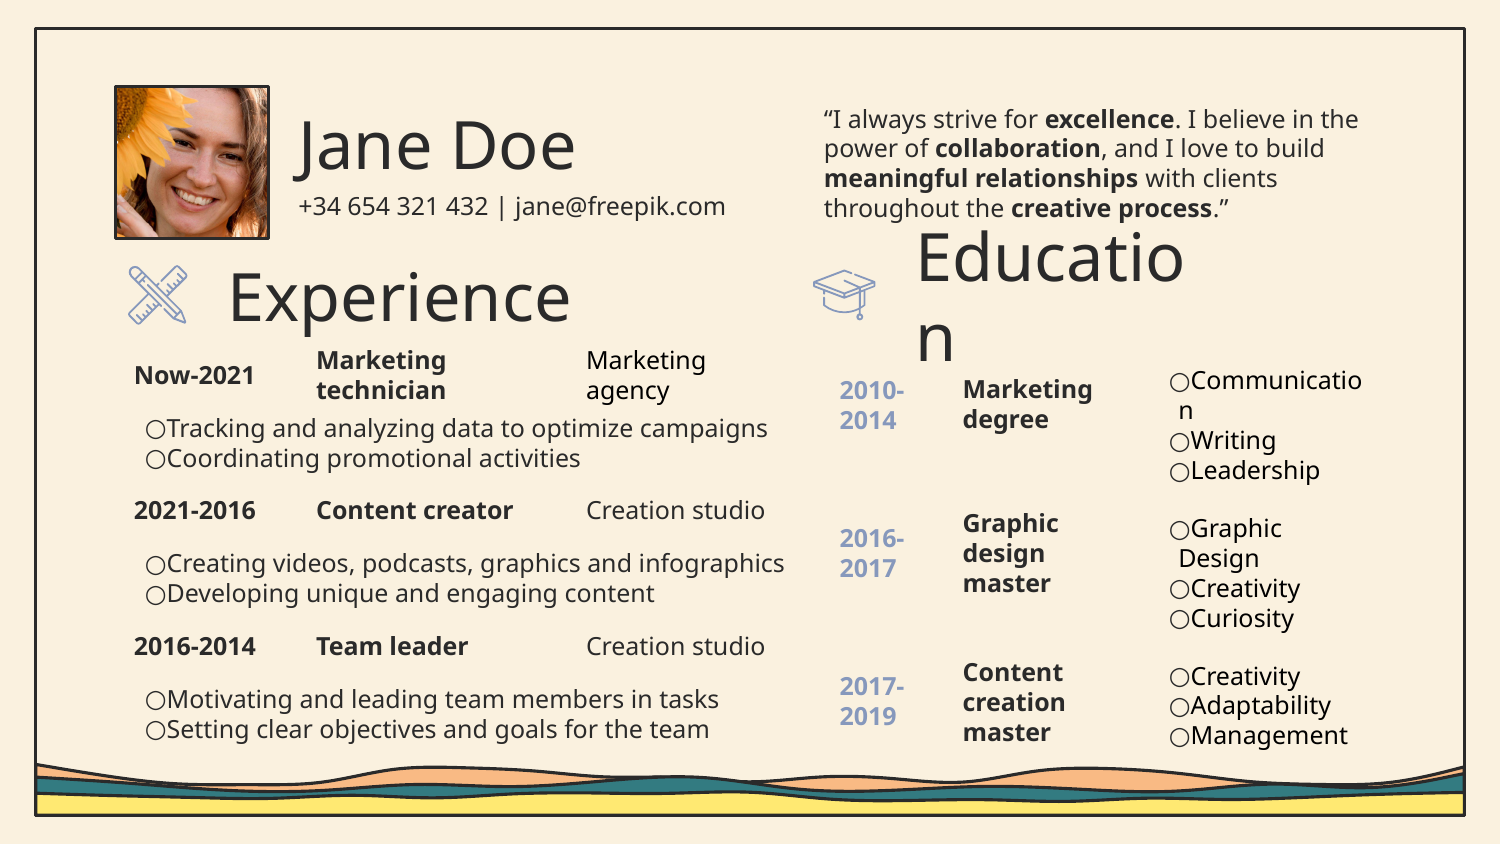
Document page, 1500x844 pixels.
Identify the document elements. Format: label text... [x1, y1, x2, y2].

text_box [128, 265, 188, 325]
text_box Education [900, 261, 1209, 329]
text_box Marketing technician [300, 350, 571, 398]
text_box +34 654 321 432 | jane@freepik.com [283, 175, 779, 237]
text_box Content creator [300, 486, 571, 533]
text_box Creation studio [571, 621, 811, 668]
text_box Motivating and leading team members in tasks Setting clear objectives and goals for the team [116, 668, 811, 756]
text_box Creativity Adaptability Management [1140, 645, 1383, 755]
text_box Team leader [300, 621, 571, 669]
text_box Creation studio [571, 486, 811, 532]
text_box Tracking and analyzing data to optimize campaigns Coordinating promotional activities [116, 397, 811, 485]
text_box Marketing degree [947, 348, 1124, 459]
text_box [813, 269, 876, 321]
text_box 2017- 2019 [824, 645, 948, 755]
text_box Marketing agency [571, 350, 811, 397]
text_box Now-2021 [118, 350, 299, 398]
text_box 2016-2014 [118, 621, 299, 669]
title Jane Doe [283, 88, 779, 168]
text_box 2021-2016 [118, 486, 299, 533]
text_box Creating videos, podcasts, graphics and infographics Developing unique and engaging content [116, 532, 811, 620]
text_box Content creation master [947, 646, 1124, 756]
text_box Graphic Design Creativity Curiosity [1140, 497, 1383, 608]
text_box Communication Writing Leadership [1140, 349, 1383, 460]
text_box Graphic design master [947, 497, 1124, 608]
picture [116, 87, 268, 237]
text_box 2010- 2014 [824, 349, 948, 460]
text_box Experience [212, 261, 594, 329]
text_box “I always strive for excellence. I believe in the power of collaboration, and I love to build meaningful relationships with clients throughout the creative process.” [808, 88, 1383, 237]
text_box 2016- 2017 [824, 497, 947, 608]
